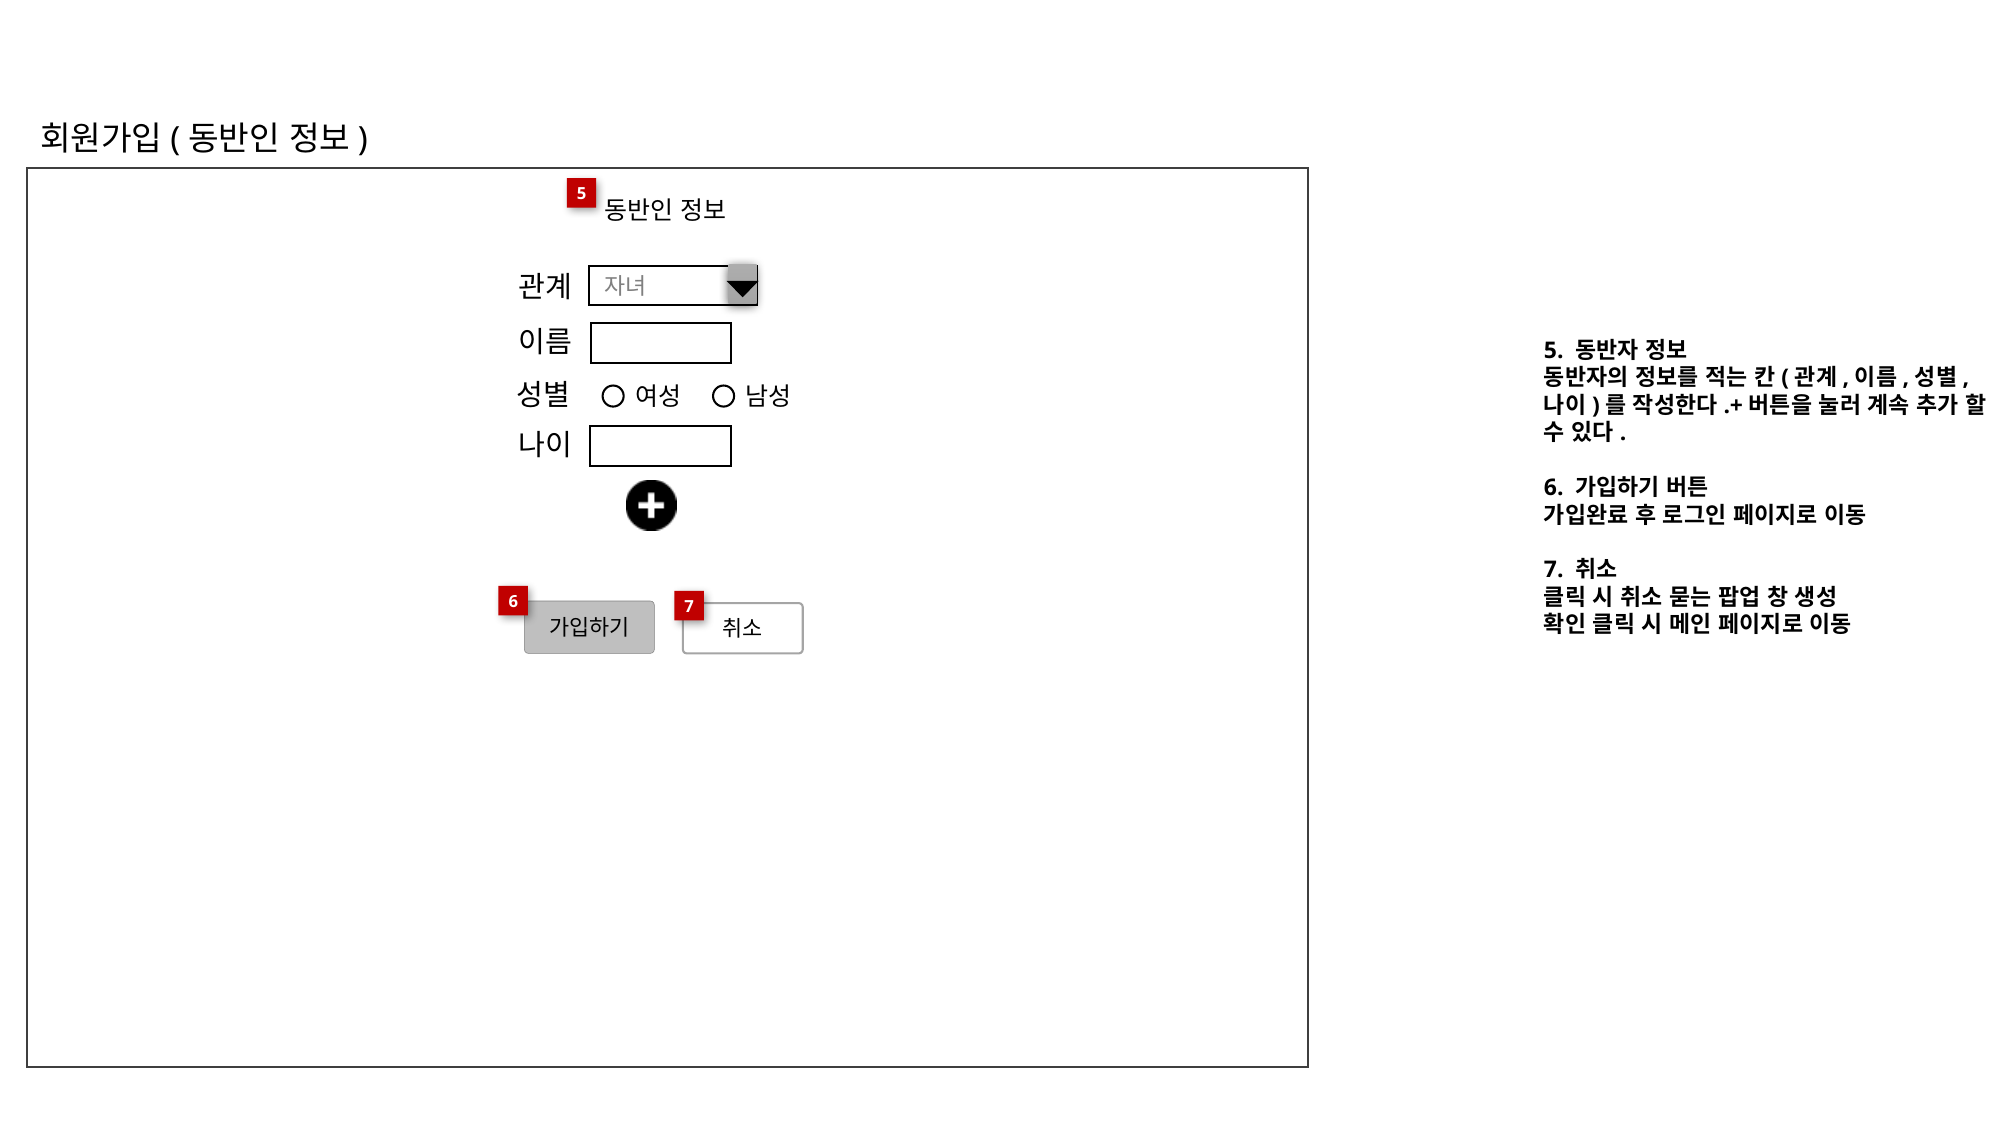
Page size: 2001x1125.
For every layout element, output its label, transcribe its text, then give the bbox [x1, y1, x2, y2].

text_box 5 [566, 178, 597, 208]
text_box [728, 284, 757, 304]
text_box [589, 425, 732, 467]
text_box 여성 [620, 373, 730, 419]
text_box [711, 384, 730, 408]
text_box 동반인 정보 [589, 187, 1015, 233]
text_box 관계 [504, 261, 686, 311]
text_box 나이 [503, 419, 686, 469]
text_box 자녀 [588, 265, 722, 306]
text_box 취소 [681, 602, 804, 655]
text_box 가입하기 [523, 599, 656, 655]
text_box 성별 [501, 368, 684, 419]
text_box [601, 384, 620, 408]
text_box 7 [674, 590, 704, 621]
text_box [26, 167, 1308, 1067]
text_box 회원가입(동반인 정보) [25, 110, 383, 165]
text_box 남성 [730, 373, 855, 419]
text_box 6 [498, 585, 528, 616]
picture [626, 480, 677, 531]
text_box 5. 동반자 정보 동반자의 정보를 적는 칸(관계,이름,성별,나이)를 작성한다.+버튼을 눌러 계속 추가 할 수 있다. 6. 가입하기 버튼 가입완료 후 로그인 페이지로 이동 7. 취소 클릭 시 취소 묻는 팝업 창 생성 확인 클릭 시 메인 페이지로 이동 [1543, 53, 1991, 920]
text_box 이름 [504, 316, 686, 366]
text_box [728, 264, 757, 280]
text_box [726, 280, 759, 298]
text_box [590, 322, 732, 364]
